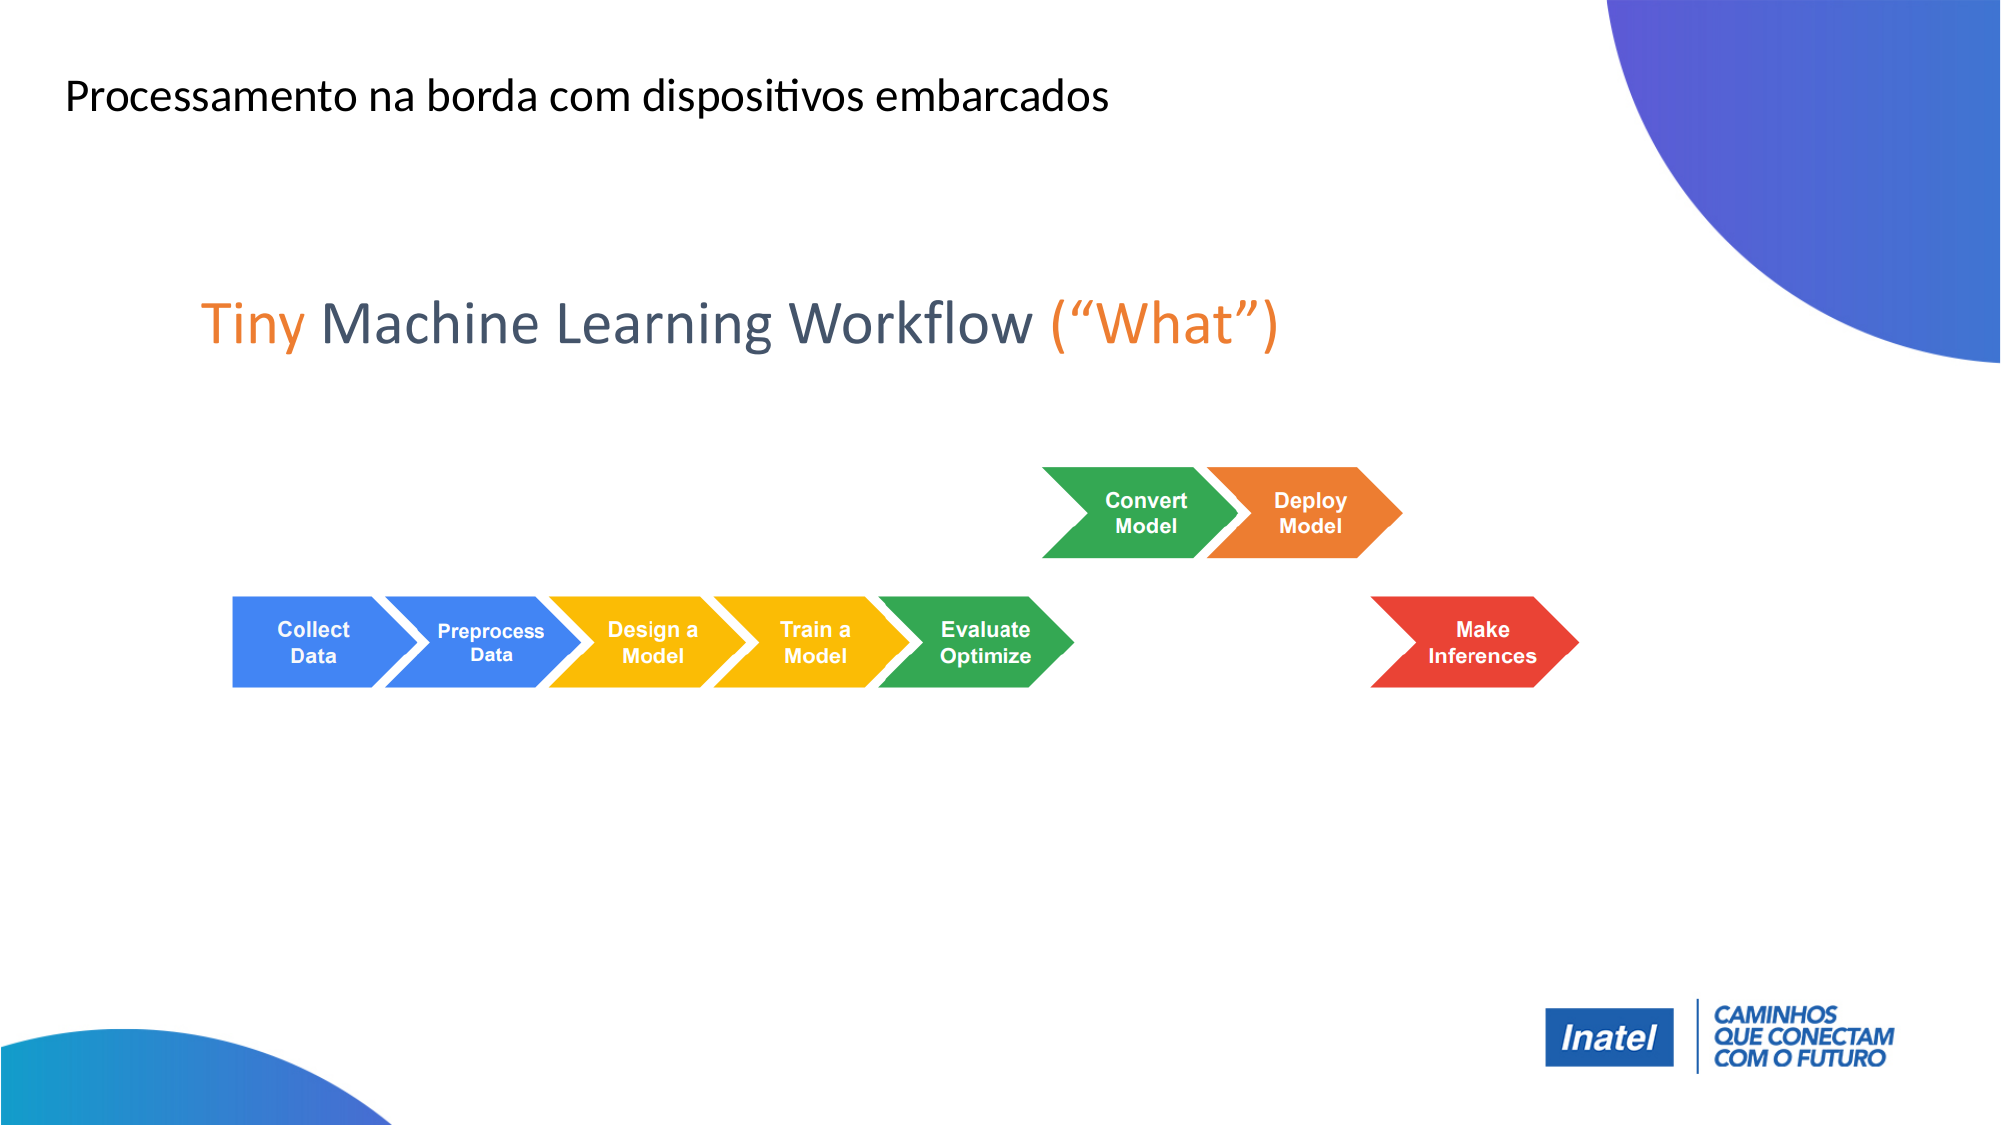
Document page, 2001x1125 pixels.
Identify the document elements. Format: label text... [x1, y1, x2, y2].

picture [0, 0, 2001, 1125]
title Processamento na borda com dispositivos embarcados [50, 30, 1126, 156]
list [183, 271, 1587, 784]
